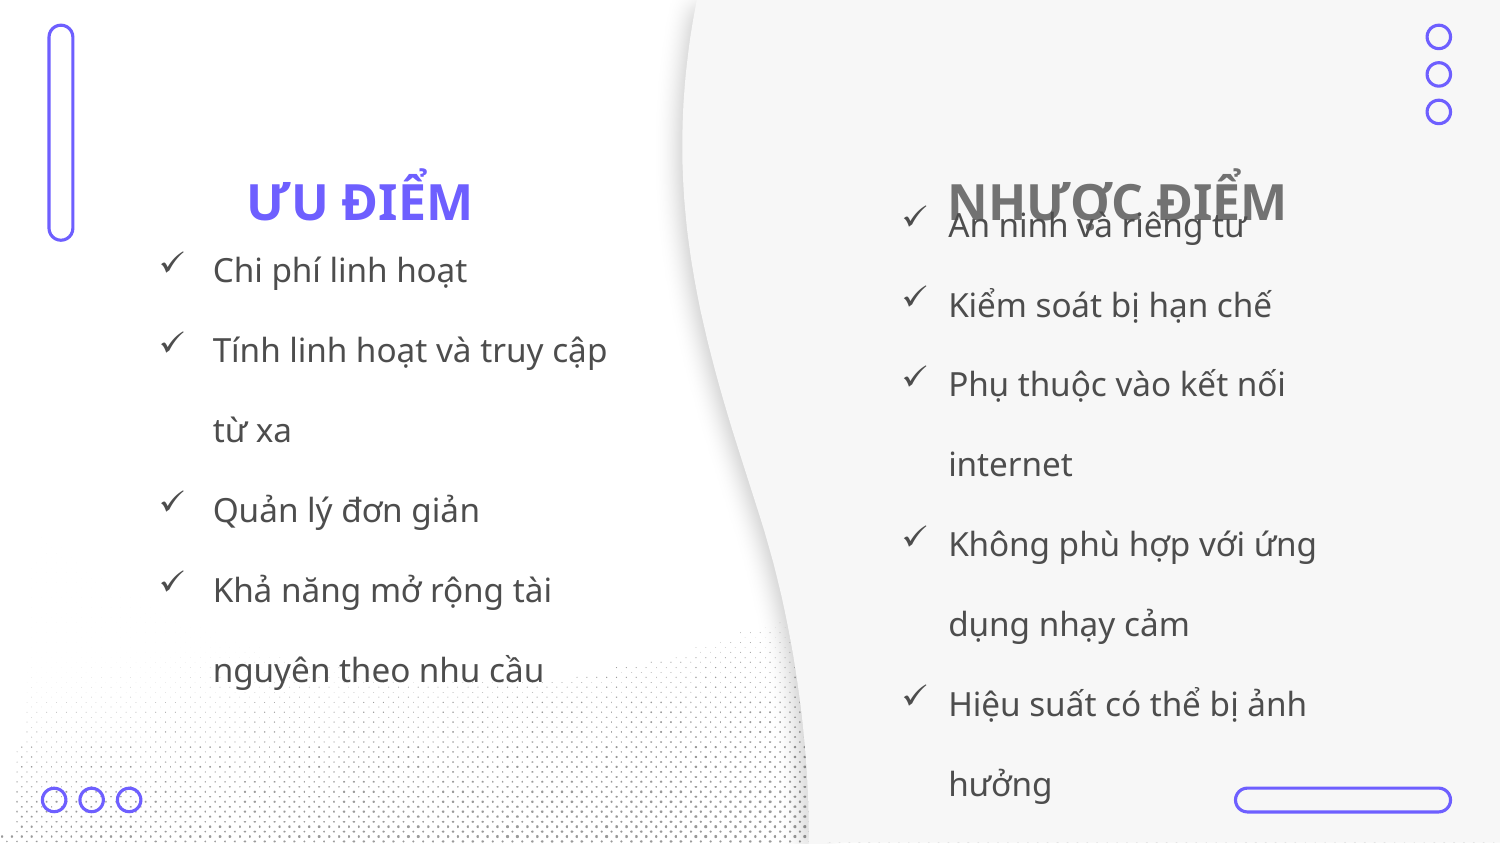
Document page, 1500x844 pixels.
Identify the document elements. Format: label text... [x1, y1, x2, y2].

title ƯU ĐIỂM [108, 170, 613, 231]
title NHƯỢC ĐIỂM [865, 170, 1371, 230]
subtitle Chi phí linh hoạt Tính linh hoạt và truy cập từ xa Quản lý đơn giản Khả năng mở rộng tài nguyên theo nhu cầu [122, 230, 656, 668]
subtitle An ninh và riêng tư Kiểm soát bị hạn chế Phụ thuộc vào kết nối internet Không phù hợp với ứng dụng nhạy cảm Hiệu suất có thể bị ảnh hưởng [865, 230, 1399, 736]
